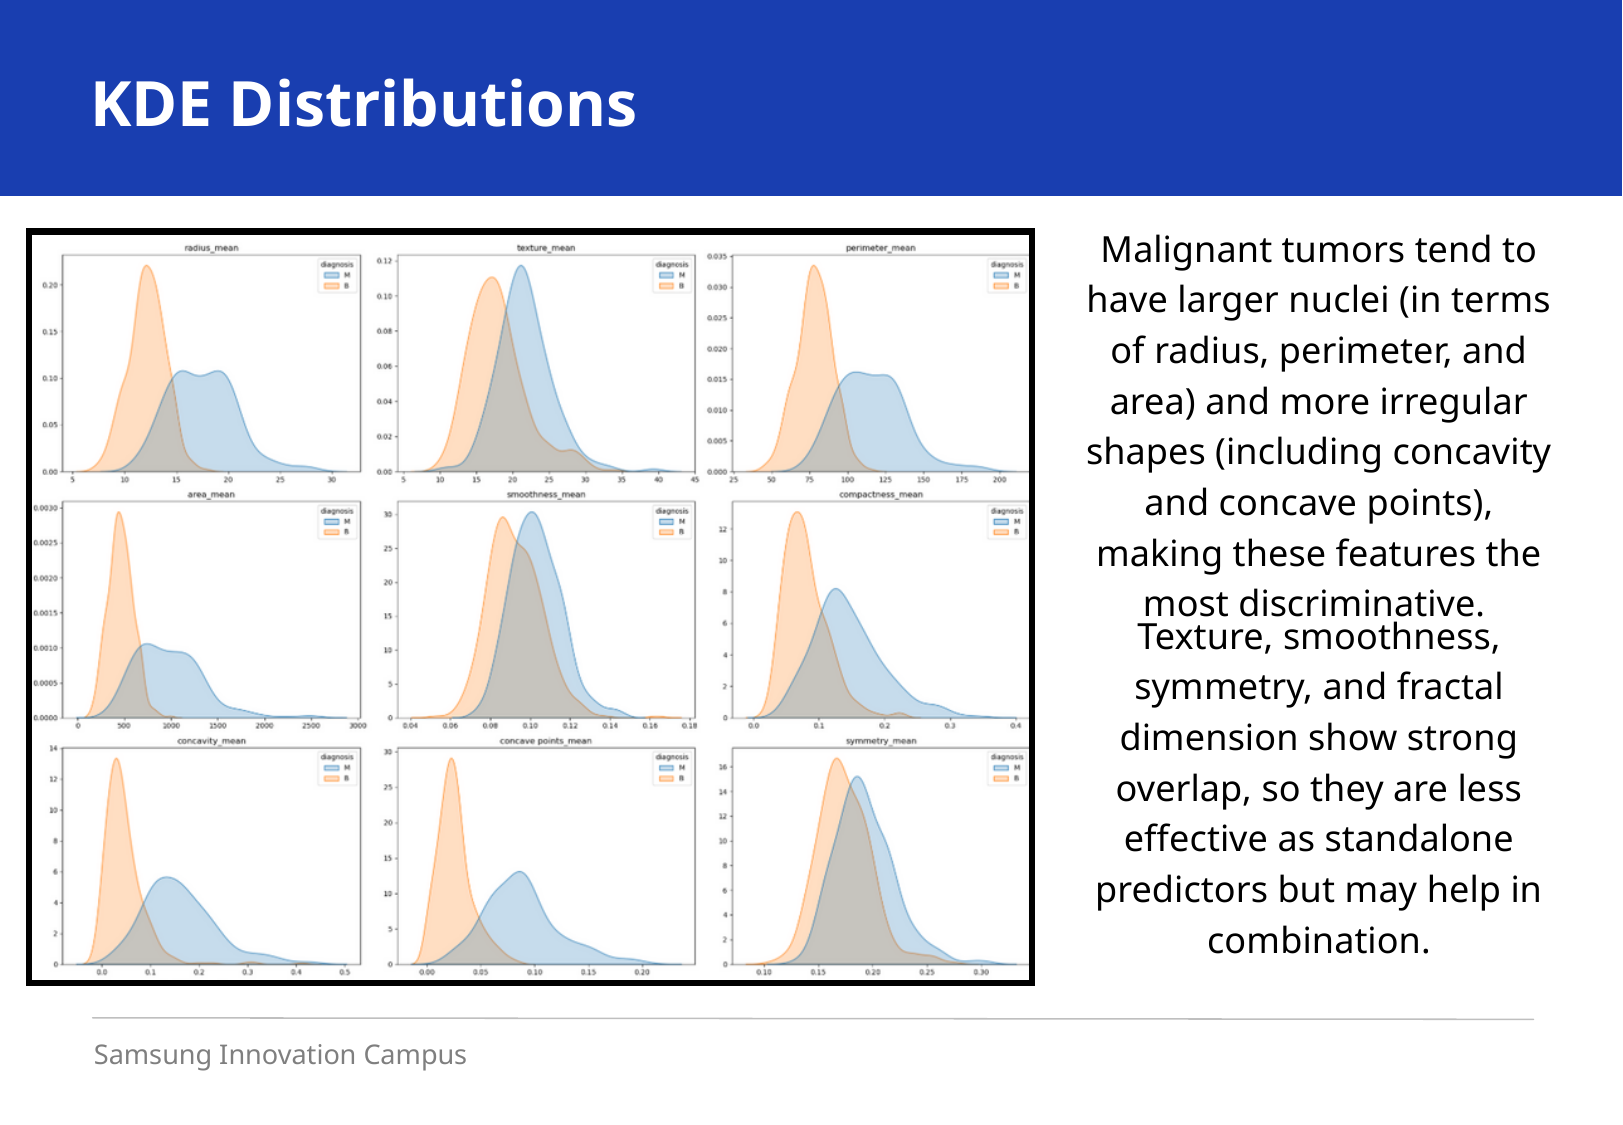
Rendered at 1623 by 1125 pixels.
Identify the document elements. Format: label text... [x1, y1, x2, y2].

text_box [0, 0, 1623, 197]
text_box [29, 231, 1033, 983]
text_box Malignant tumors tend to have larger nuclei (in terms of radius, perimeter, and area) and more irregular shapes (including concavity and concave points), making these features the most discriminative. [1082, 218, 1557, 606]
text_box Texture, smoothness, symmetry, and fractal dimension show strong overlap, so they are less effective as standalone predictors but may help in combination. [1082, 606, 1557, 961]
text_box Samsung Innovation Campus [93, 1037, 568, 1071]
